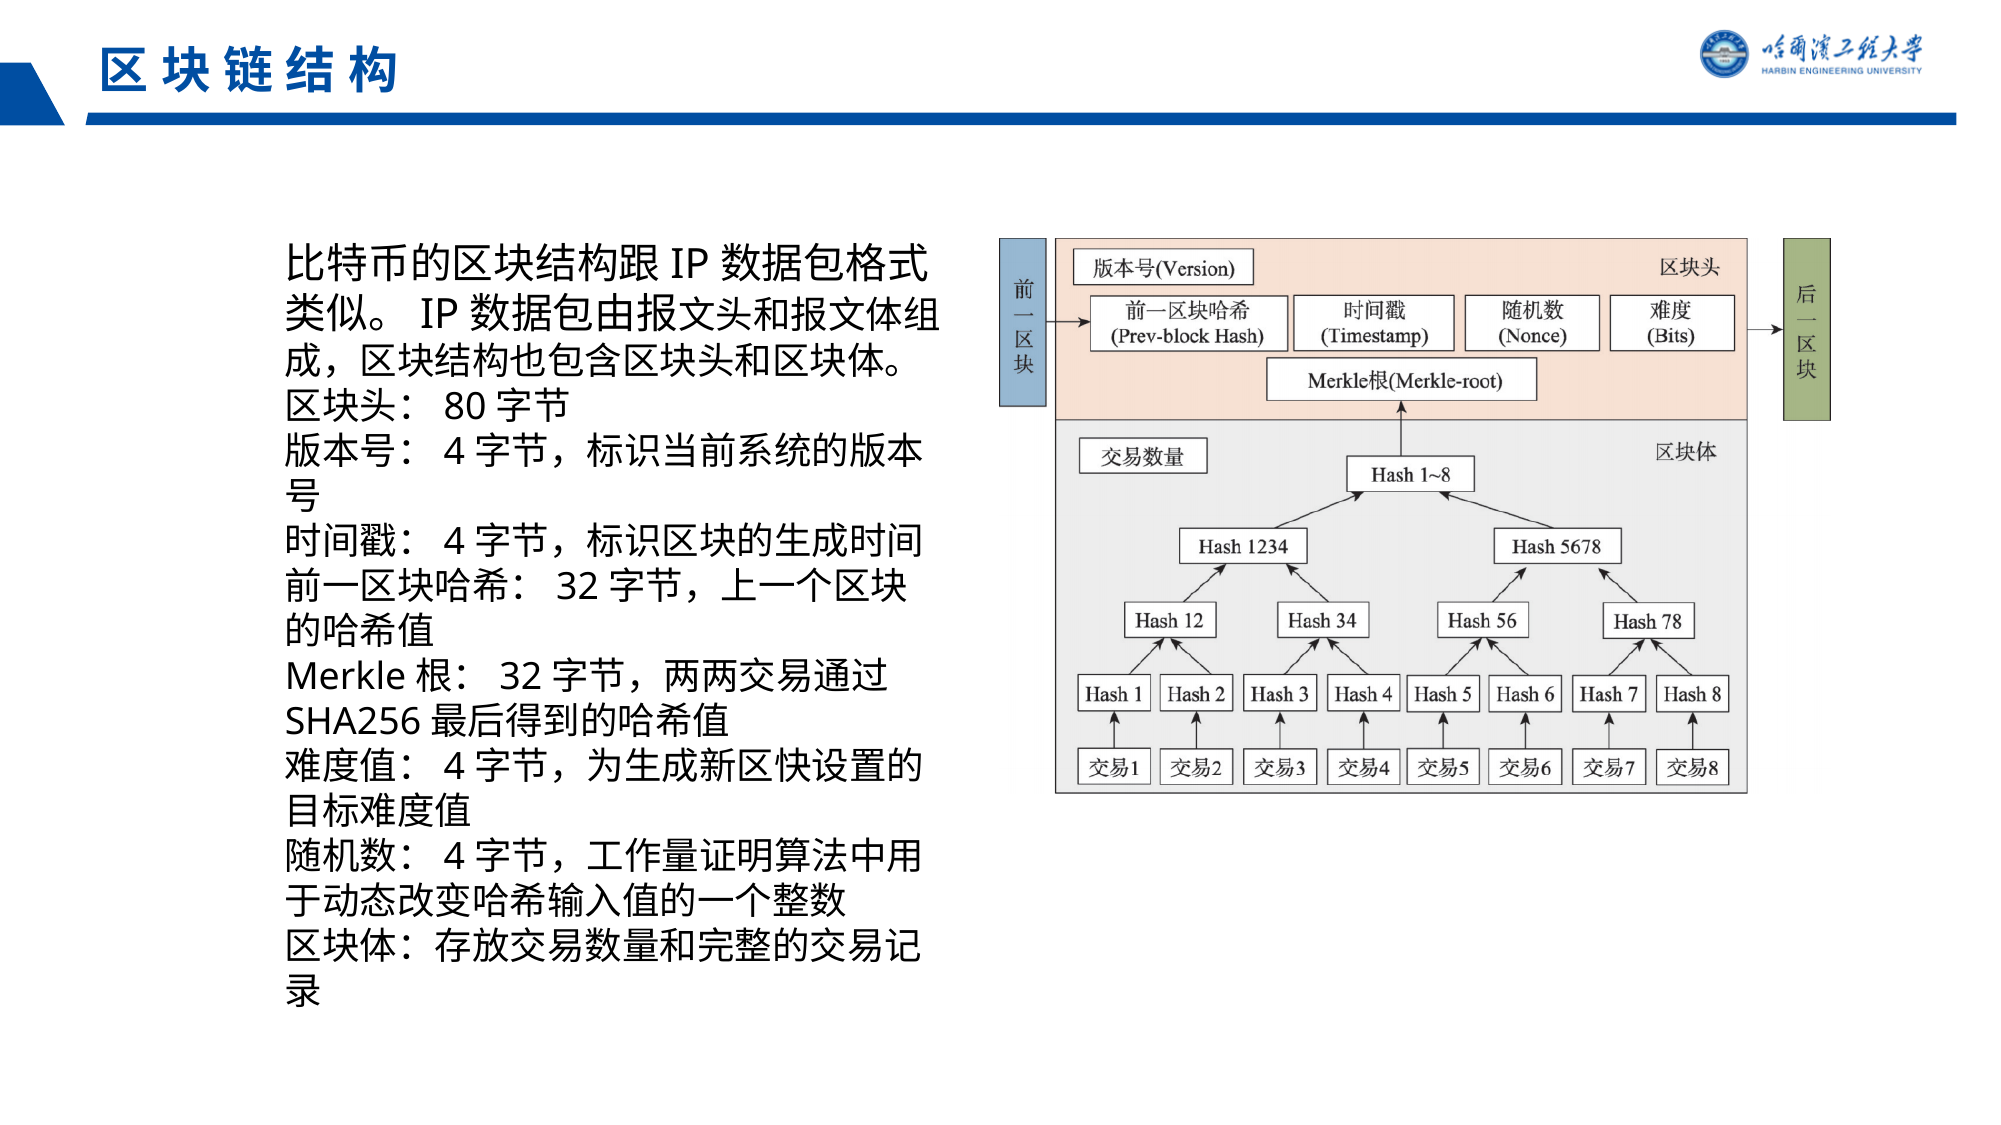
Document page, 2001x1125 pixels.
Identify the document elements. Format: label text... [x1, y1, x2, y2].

picture [981, 218, 1847, 805]
text_box [0, 61, 67, 127]
text_box 区块链结构 [98, 37, 583, 101]
picture [1689, 22, 1933, 86]
text_box 比特币的区块结构跟IP数据包格式类似。IP数据包由报文头和报文体组成，区块结构也包含区块头和区块体。 区块头：80字节 版本号：4字节，标识当前系统的版本号 时间戳：4字节，标识区块的生成时间 前一区块哈希：32字节，上一个区块的哈希值 Merkle根：32字节，两两交易通过SHA256最后得到的哈希值 难度值：4字节，为生成新区快设置的目标难度值 随机数：4字节，工作量证明算法中用于动态改变哈希输入值的一个整数 区块体：存放交易数量和完整的交易记录 [269, 229, 960, 1052]
text_box [84, 111, 1958, 127]
